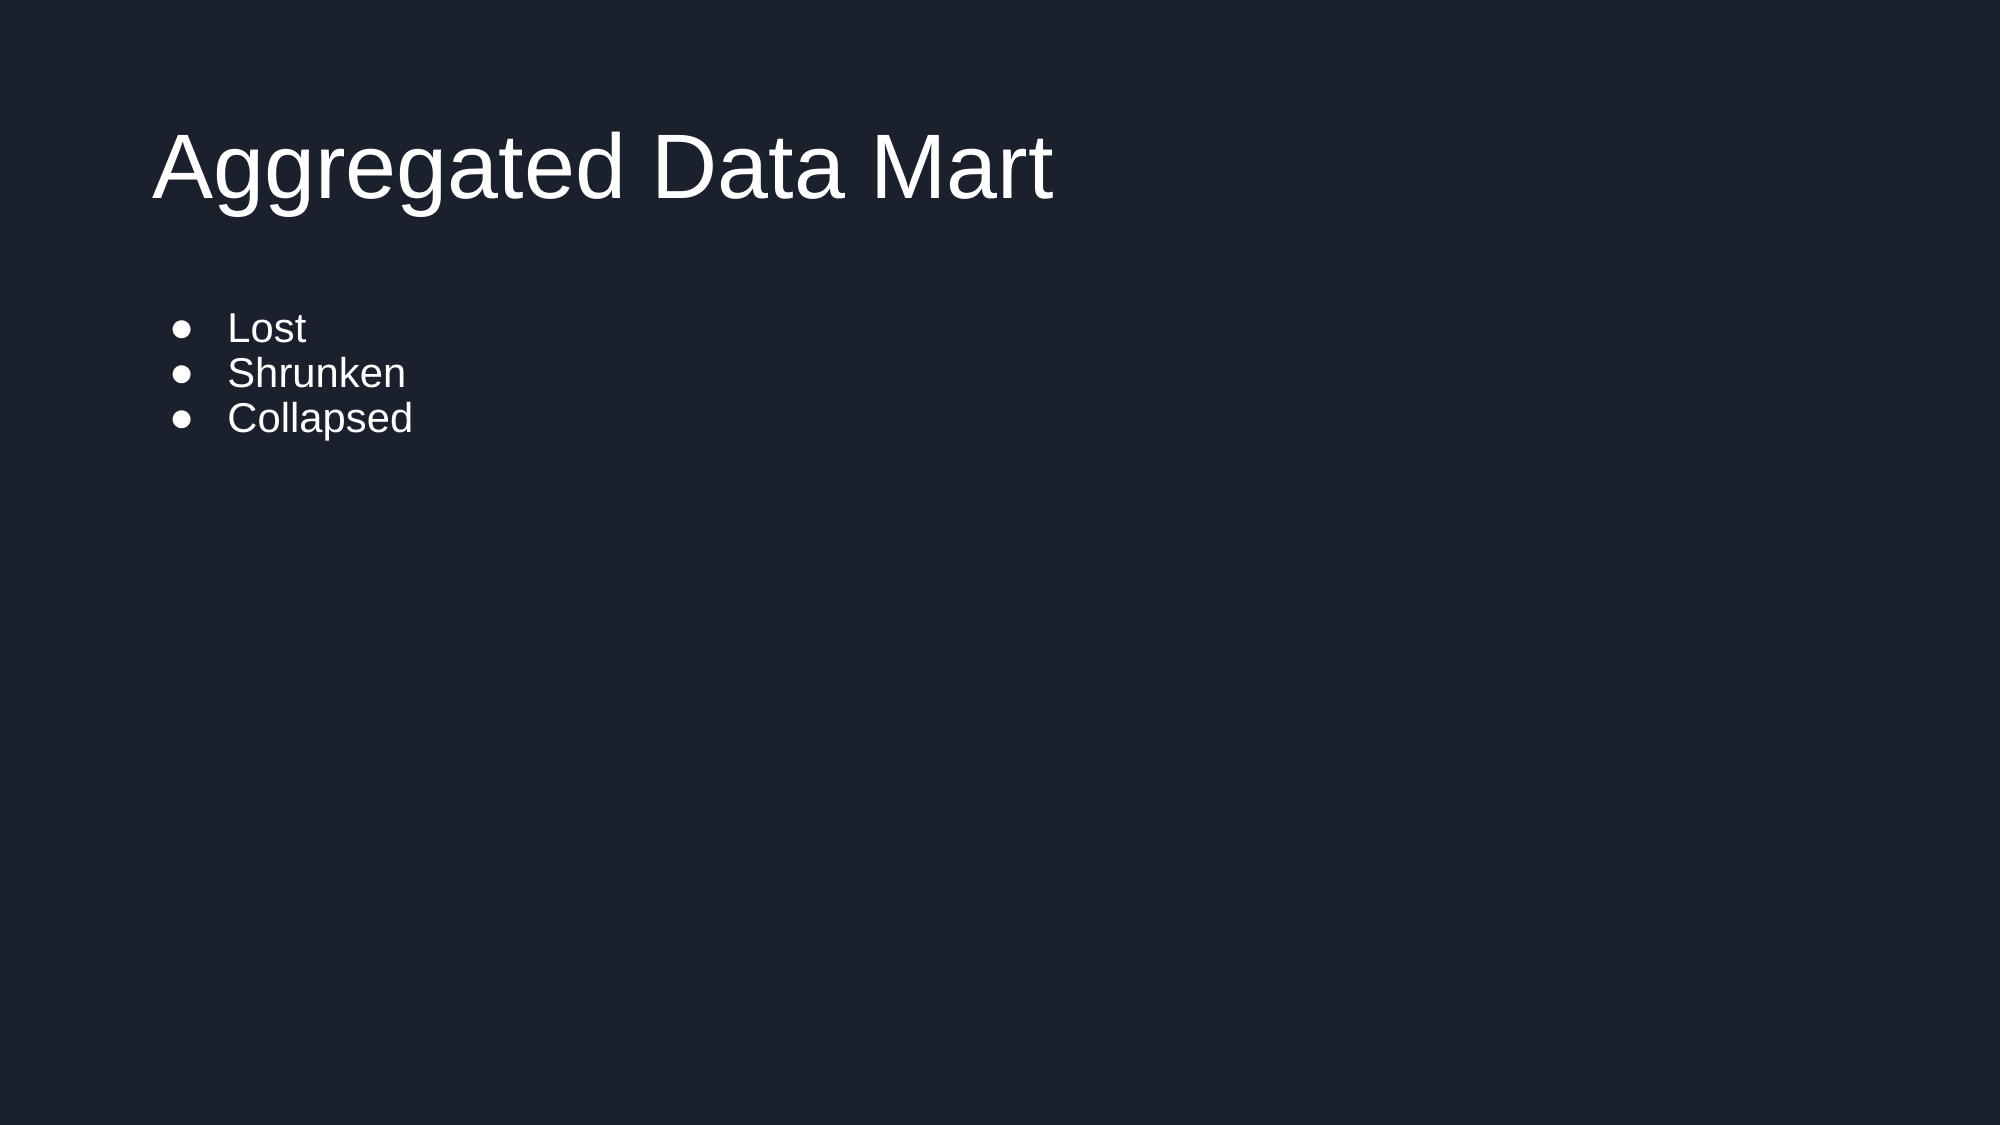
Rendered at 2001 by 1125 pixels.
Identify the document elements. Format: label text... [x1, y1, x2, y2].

list Lost Shrunken Collapsed [137, 299, 1863, 1014]
title Aggregated Data Mart [137, 59, 1863, 278]
